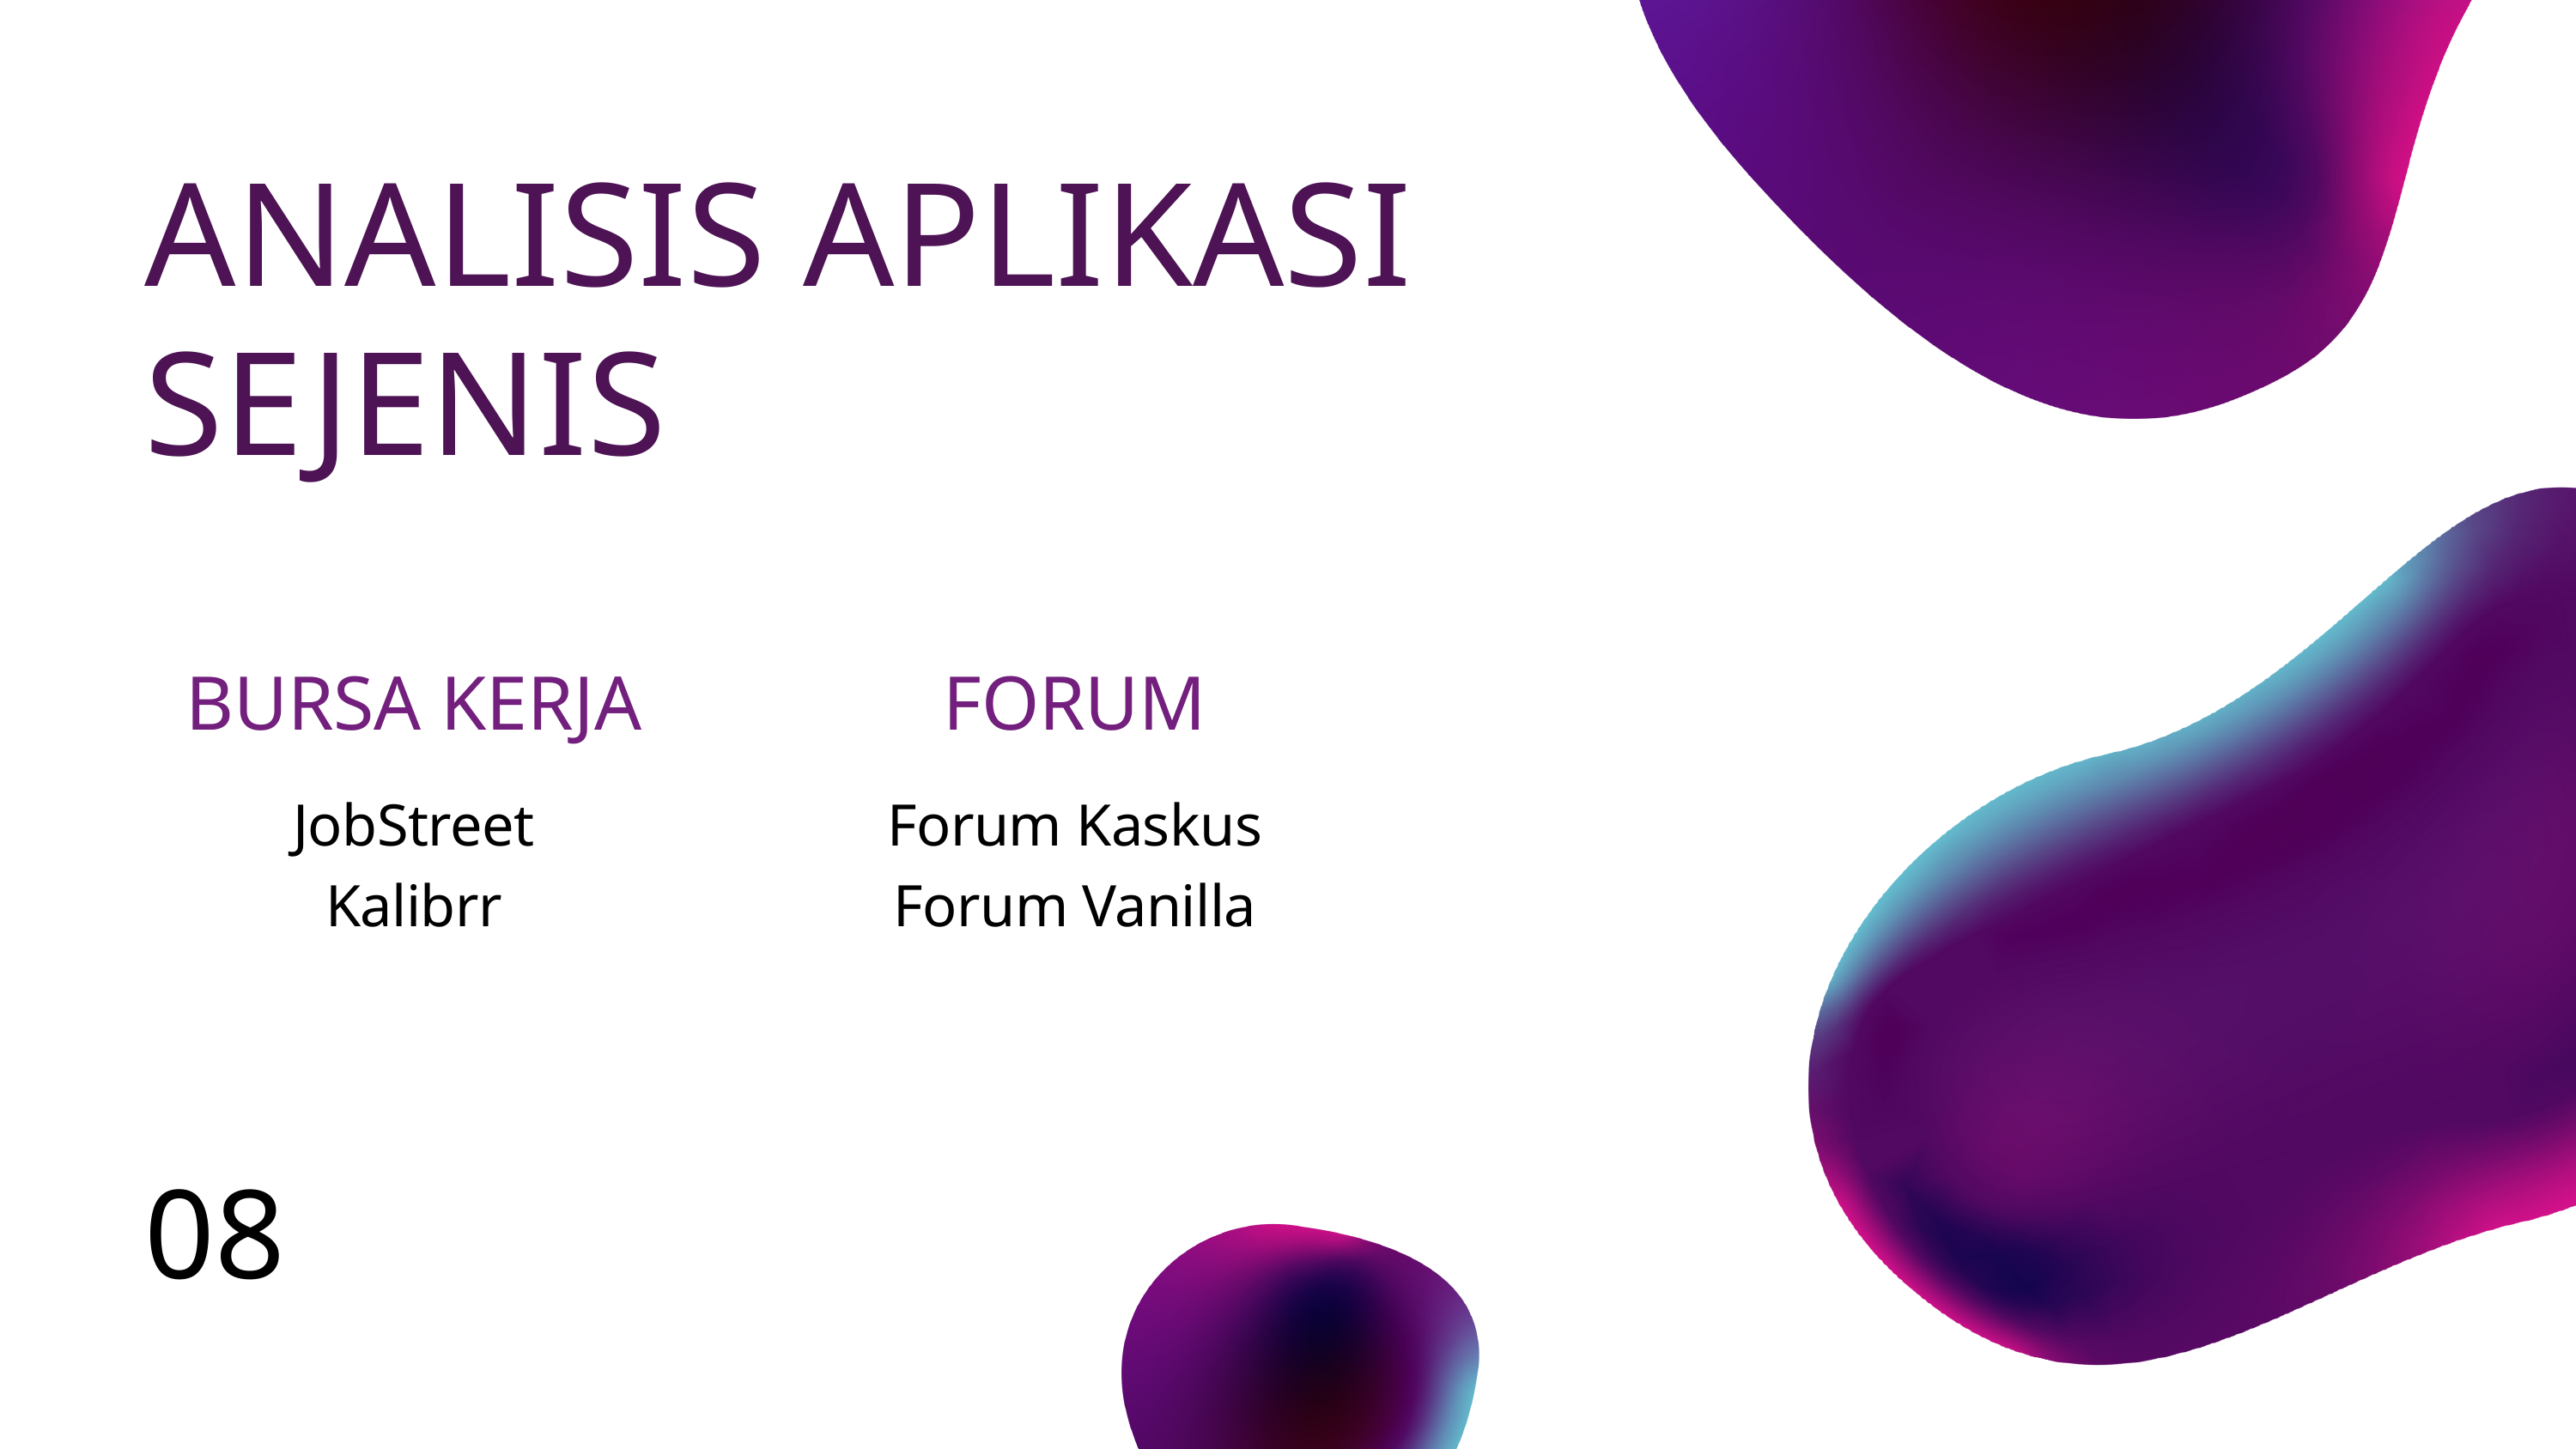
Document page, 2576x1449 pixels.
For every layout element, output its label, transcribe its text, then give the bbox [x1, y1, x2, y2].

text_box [805, 651, 1345, 873]
picture [1077, 1160, 1524, 1449]
text_box ANALISIS APLIKASI SEJENIS [144, 146, 1446, 484]
text_box 08 [144, 1158, 355, 1304]
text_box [144, 651, 683, 873]
picture [1628, 0, 2576, 1449]
